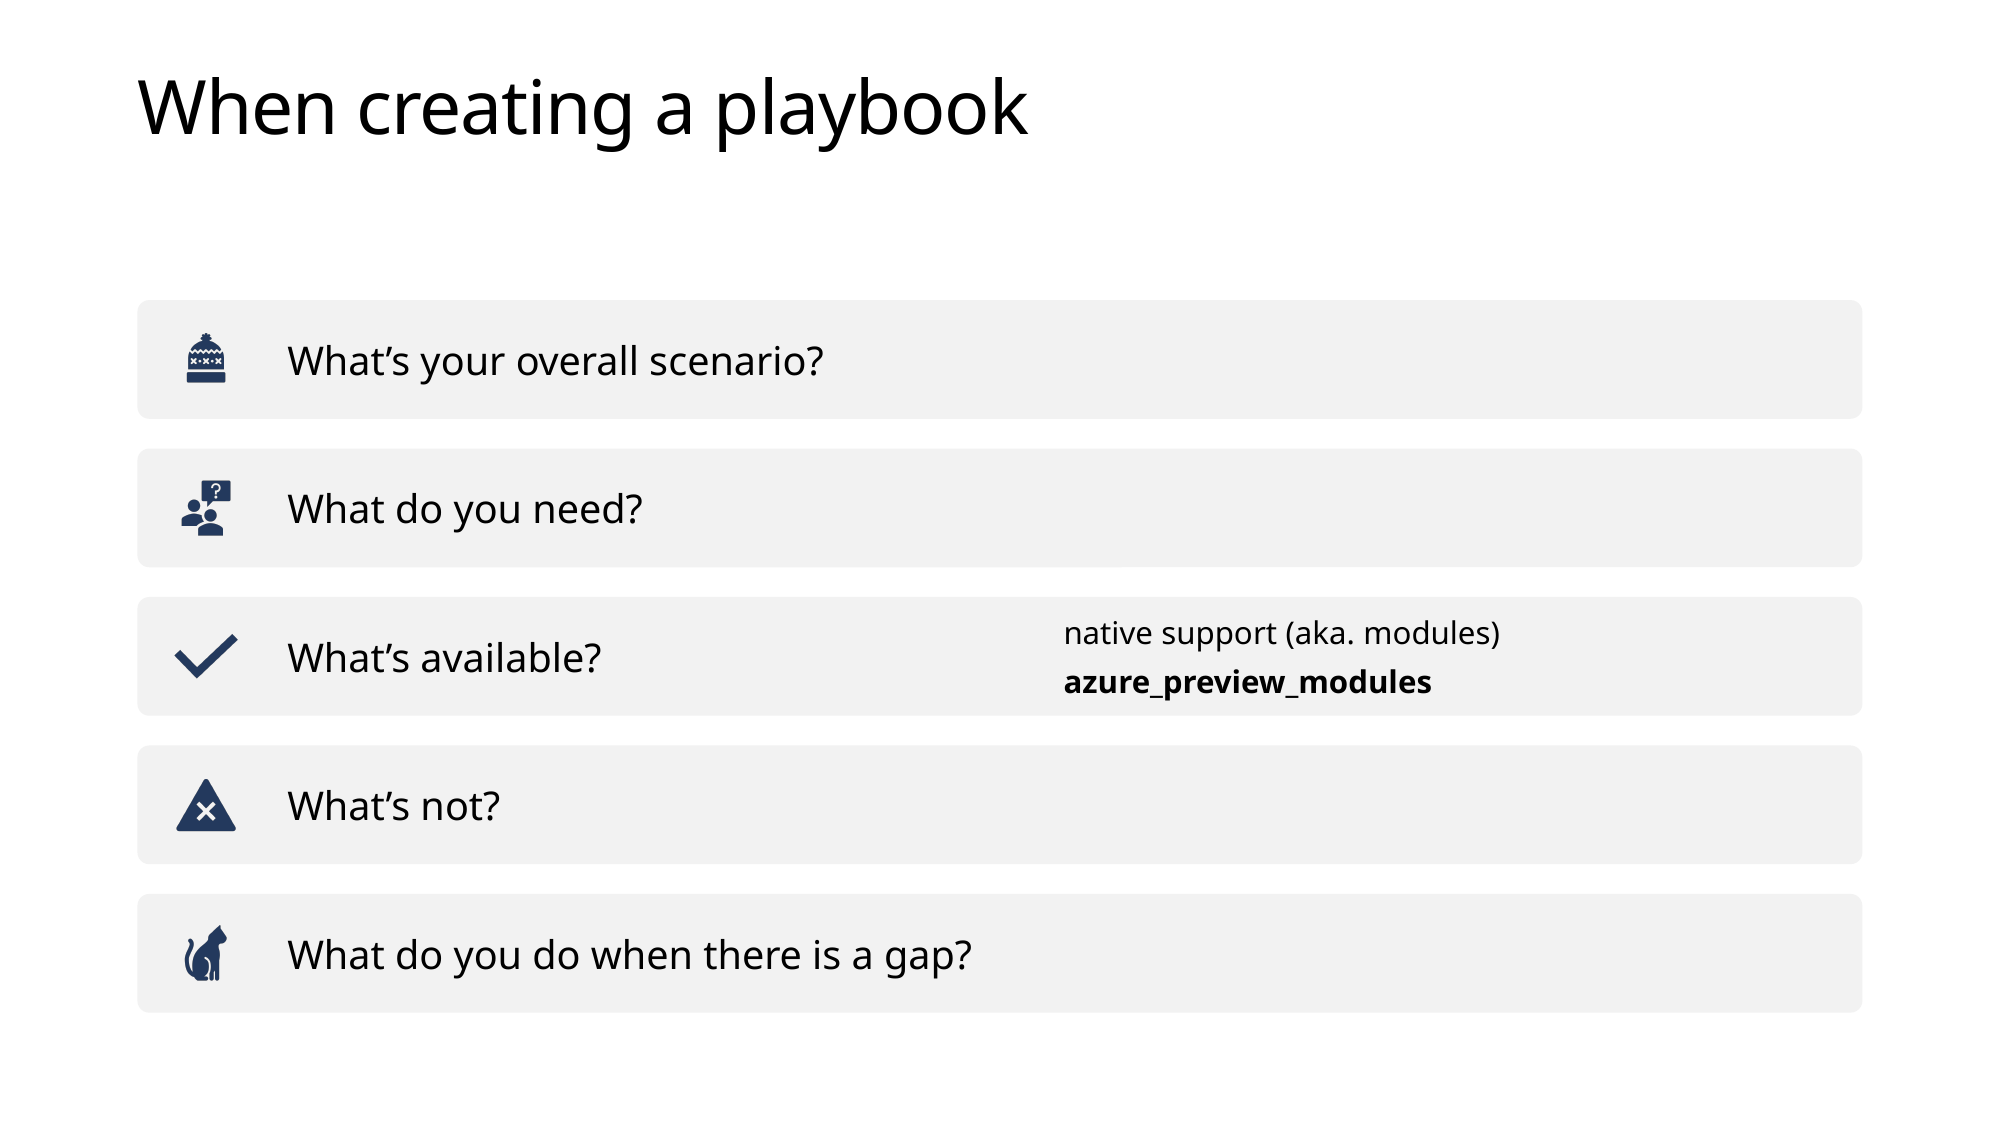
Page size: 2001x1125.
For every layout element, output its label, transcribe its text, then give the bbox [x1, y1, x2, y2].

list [137, 299, 1863, 1014]
title When creating a playbook [137, 59, 1863, 278]
